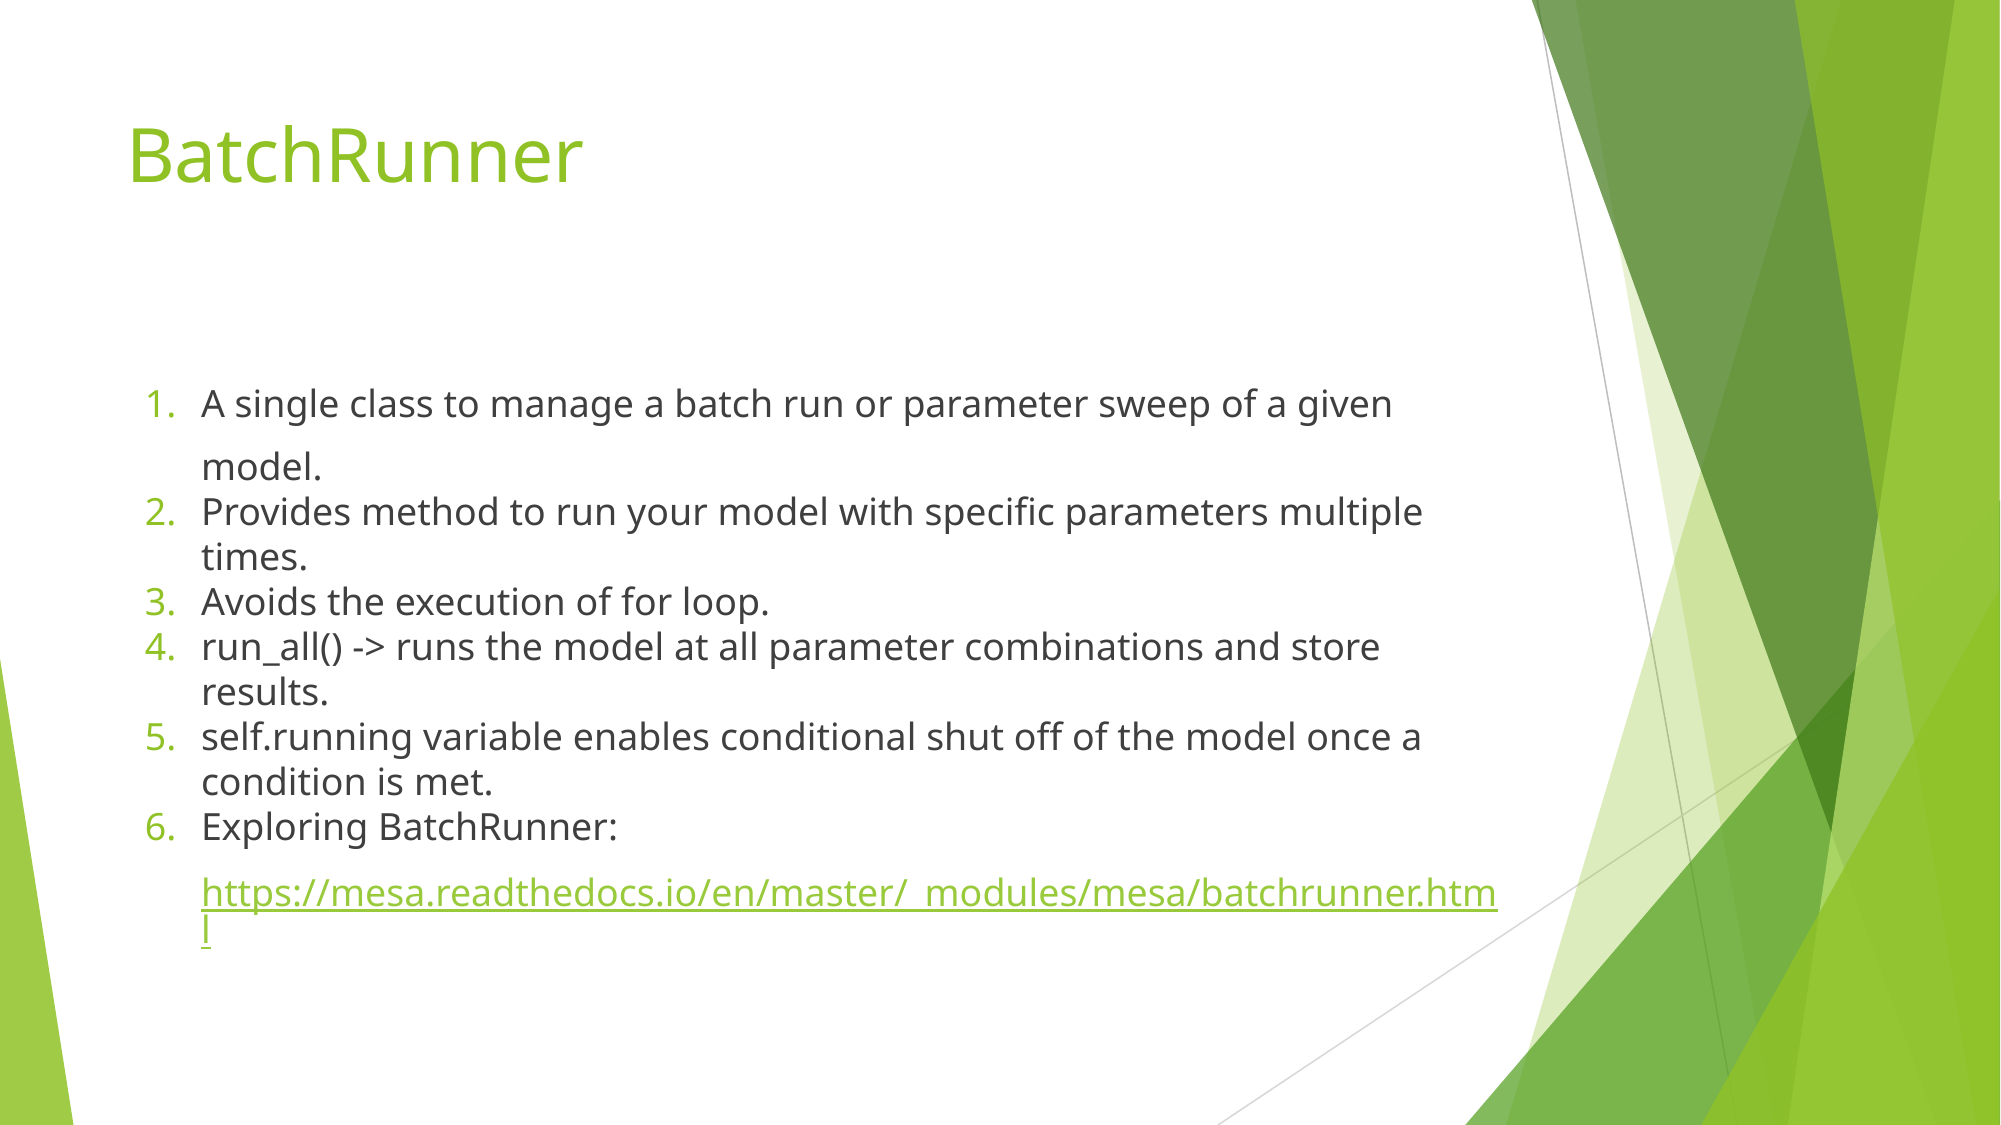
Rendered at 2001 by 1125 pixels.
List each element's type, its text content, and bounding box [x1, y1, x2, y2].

list A single class to manage a batch run or parameter sweep of a given model. Provides method to run your model with specific parameters multiple times. Avoids the execution of for loop. run_all() -> runs the model at all parameter combinations and store results. self.running variable enables conditional shut off of the model once a condition is met. Exploring BatchRunner: https://mesa.readthedocs.io/en/master/_modules/mesa/batchrunner.html [111, 354, 1522, 992]
title BatchRunner [111, 99, 1522, 317]
